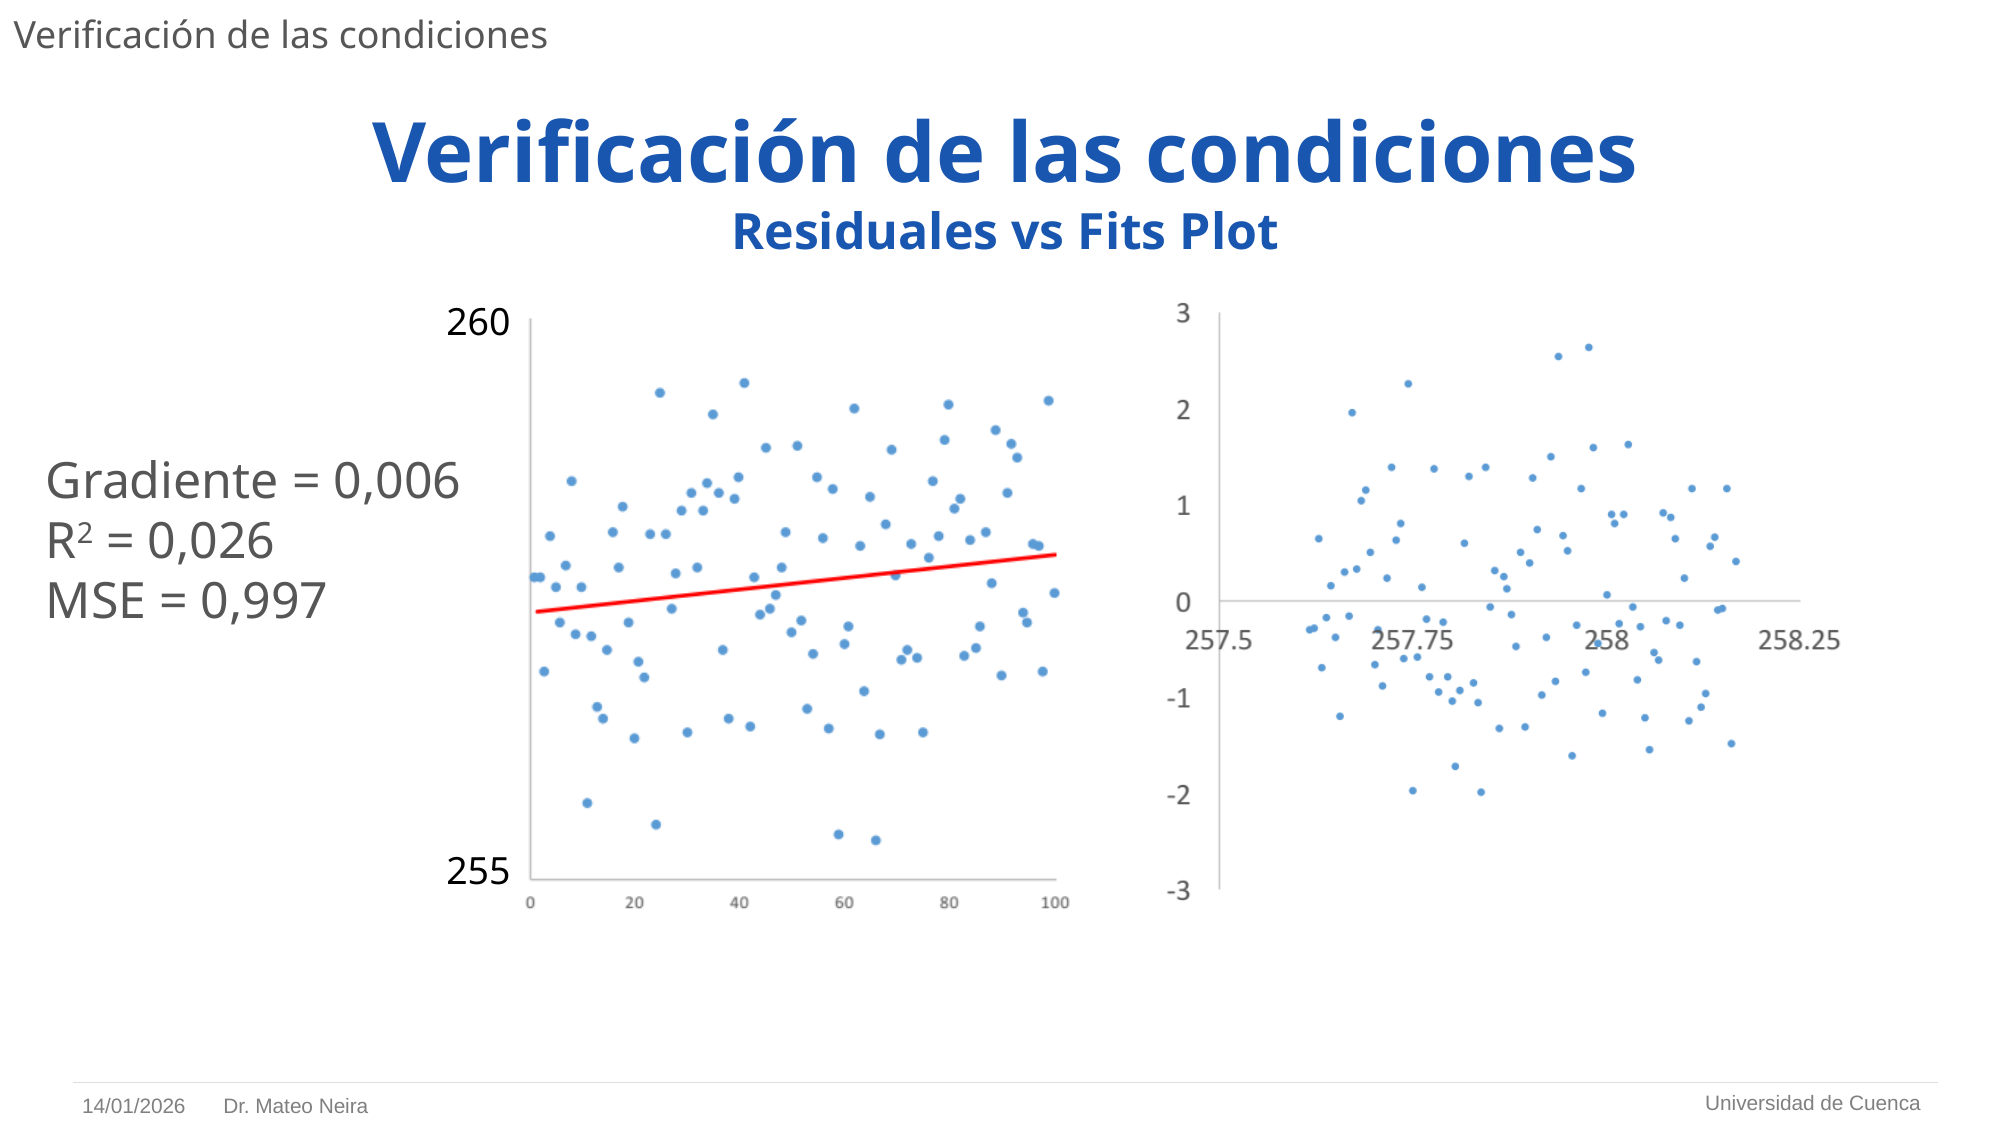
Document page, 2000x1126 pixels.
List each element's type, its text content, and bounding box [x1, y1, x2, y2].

picture [1163, 295, 1850, 903]
text_box Gradiente = 0,006 R2 = 0,026 MSE = 0,997 [31, 441, 481, 637]
text_box Verificación de las condiciones Residuales vs Fits Plot [255, 48, 1756, 310]
title Verificación de las condiciones [13, 0, 1989, 67]
picture [484, 309, 1074, 914]
text_box 255 [431, 840, 481, 900]
text_box 260 [431, 290, 526, 351]
